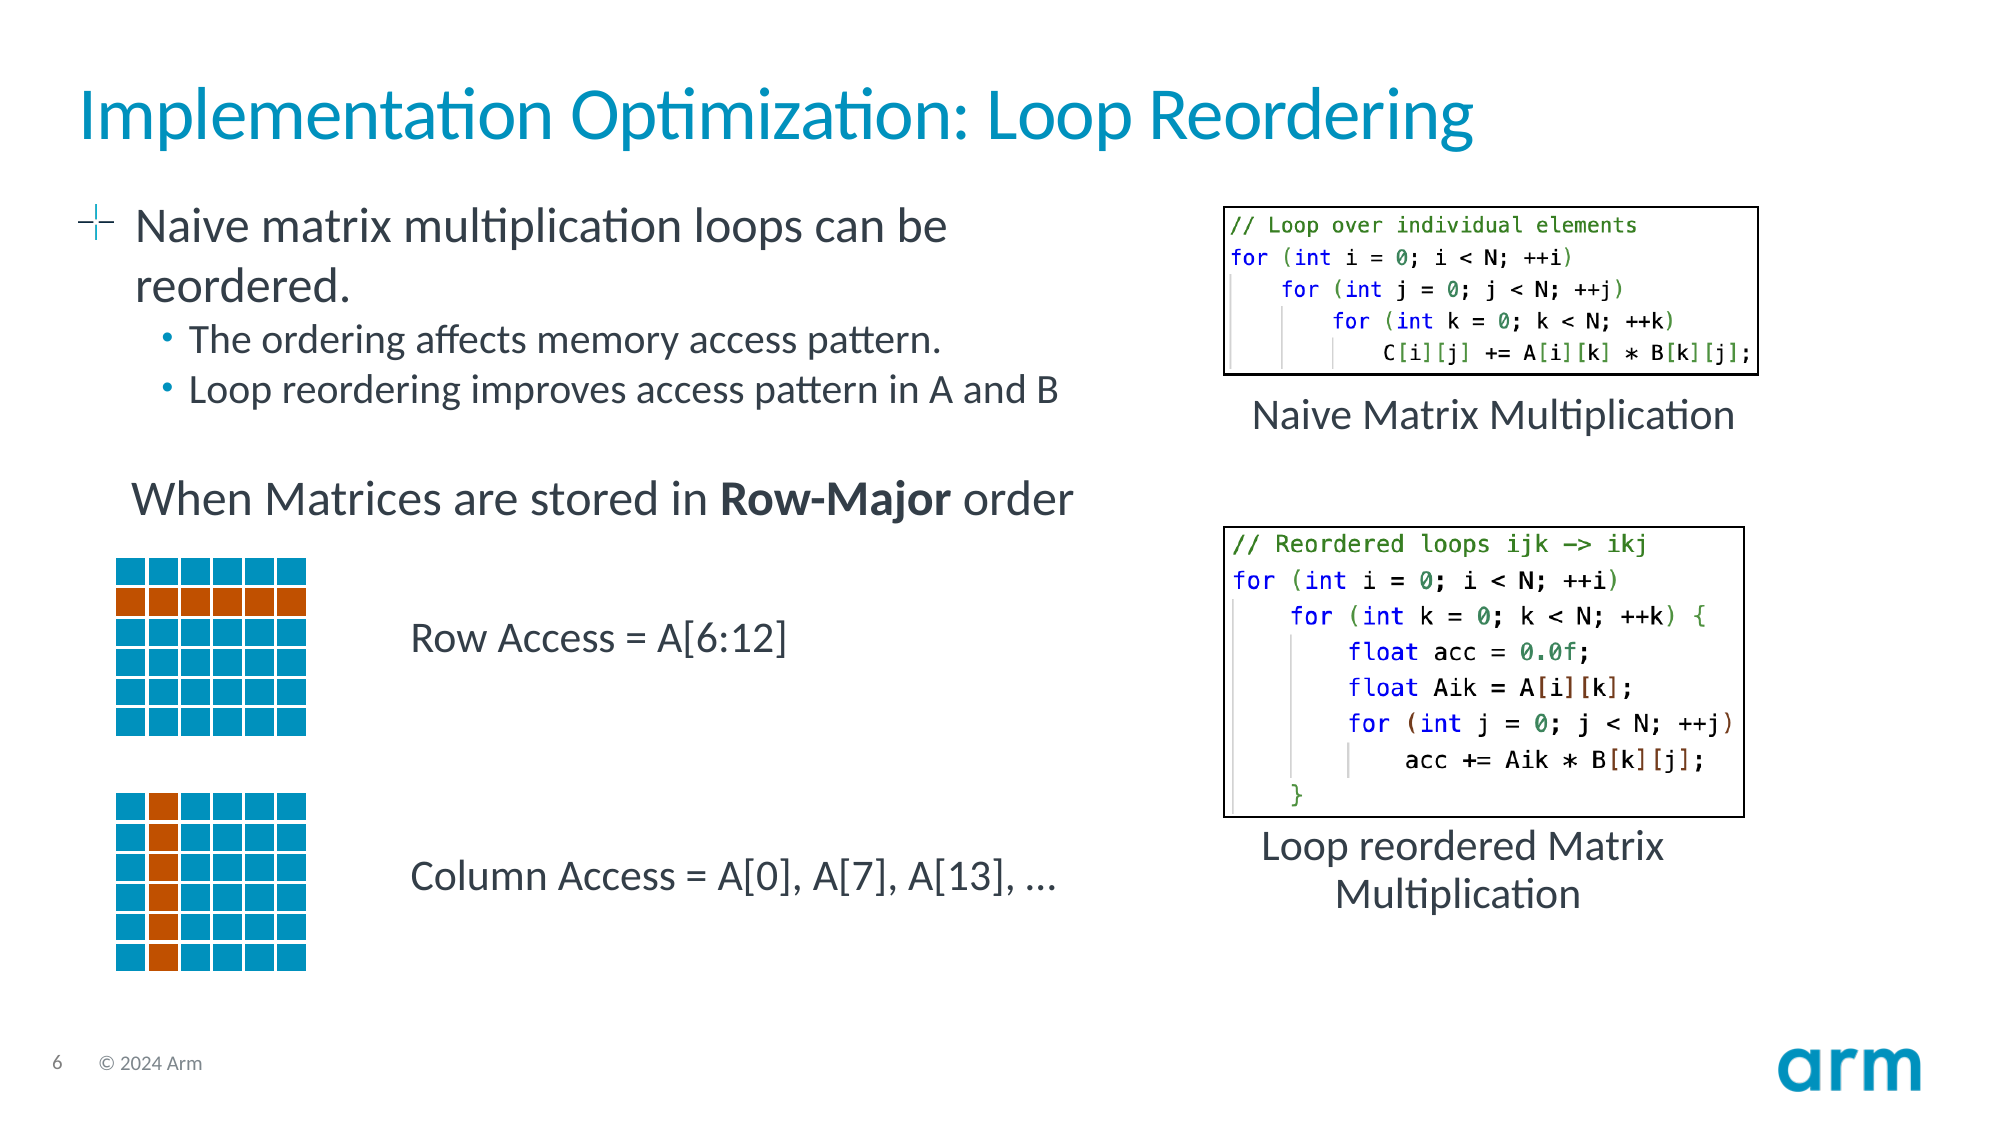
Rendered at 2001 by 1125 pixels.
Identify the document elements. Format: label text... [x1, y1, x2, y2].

text_box [274, 646, 309, 676]
text_box [210, 790, 242, 820]
text_box [210, 646, 242, 676]
text_box [242, 646, 274, 676]
text_box [242, 881, 274, 911]
text_box Loop reordered Matrix Multiplication [1137, 823, 1789, 918]
text_box [145, 705, 178, 739]
text_box Naive Matrix Multiplication [1251, 391, 1770, 440]
text_box [242, 940, 274, 974]
text_box [242, 820, 274, 851]
text_box [274, 555, 309, 585]
text_box [274, 676, 309, 705]
text_box [210, 851, 242, 881]
text_box [242, 616, 274, 646]
text_box [274, 911, 309, 940]
text_box [113, 705, 145, 739]
text_box Row Access = A[6:12] [410, 614, 963, 663]
text_box [210, 555, 242, 585]
text_box [242, 790, 274, 820]
text_box [145, 851, 178, 881]
text_box [145, 911, 178, 940]
text_box [178, 705, 210, 739]
text_box [178, 555, 210, 585]
text_box [178, 616, 210, 646]
text_box [242, 851, 274, 881]
text_box [145, 940, 178, 974]
text_box [210, 676, 242, 705]
text_box [178, 820, 210, 851]
text_box [113, 585, 145, 616]
text_box [242, 585, 274, 616]
text_box When Matrices are stored in Row-Major order [130, 472, 1120, 527]
text_box [210, 911, 242, 940]
text_box [242, 555, 274, 585]
text_box [178, 881, 210, 911]
text_box [242, 705, 274, 739]
text_box [113, 911, 145, 940]
text_box [274, 790, 309, 820]
text_box [274, 616, 309, 646]
text_box [274, 820, 309, 851]
text_box [113, 676, 145, 705]
text_box [210, 820, 242, 851]
text_box [274, 705, 309, 739]
picture [1224, 527, 1743, 816]
title Implementation Optimization: Loop Reordering [78, 78, 1922, 186]
text_box [113, 851, 145, 881]
text_box [113, 940, 145, 974]
text_box [145, 790, 178, 820]
text_box [210, 585, 242, 616]
text_box [178, 940, 210, 974]
text_box [178, 790, 210, 820]
text_box [145, 616, 178, 646]
text_box [178, 911, 210, 940]
text_box [242, 676, 274, 705]
text_box [113, 881, 145, 911]
text_box [210, 940, 242, 974]
text_box [113, 616, 145, 646]
picture [1224, 207, 1758, 374]
text_box Column Access = A[0], A[7], A[13], … [410, 852, 1137, 900]
text_box [145, 646, 178, 676]
text_box [274, 940, 309, 974]
text_box [113, 790, 145, 820]
text_box [274, 585, 309, 616]
text_box [210, 616, 242, 646]
text_box [178, 646, 210, 676]
text_box [210, 705, 242, 739]
text_box [145, 555, 178, 585]
picture [1777, 1047, 1922, 1093]
text_box [145, 676, 178, 705]
text_box [242, 911, 274, 940]
text_box [210, 881, 242, 911]
text_box [145, 585, 178, 616]
text_box [145, 881, 178, 911]
list Naive matrix multiplication loops can be reordered. The ordering affects memory access pattern. Loop reordering improves access pattern in A and B [78, 192, 1170, 440]
text_box [178, 851, 210, 881]
text_box [274, 851, 309, 881]
text_box [113, 646, 145, 676]
text_box [113, 555, 145, 585]
text_box [145, 820, 178, 851]
text_box [113, 820, 145, 851]
text_box [274, 881, 309, 911]
picture [78, 204, 114, 240]
text_box [178, 676, 210, 705]
text_box [178, 585, 210, 616]
